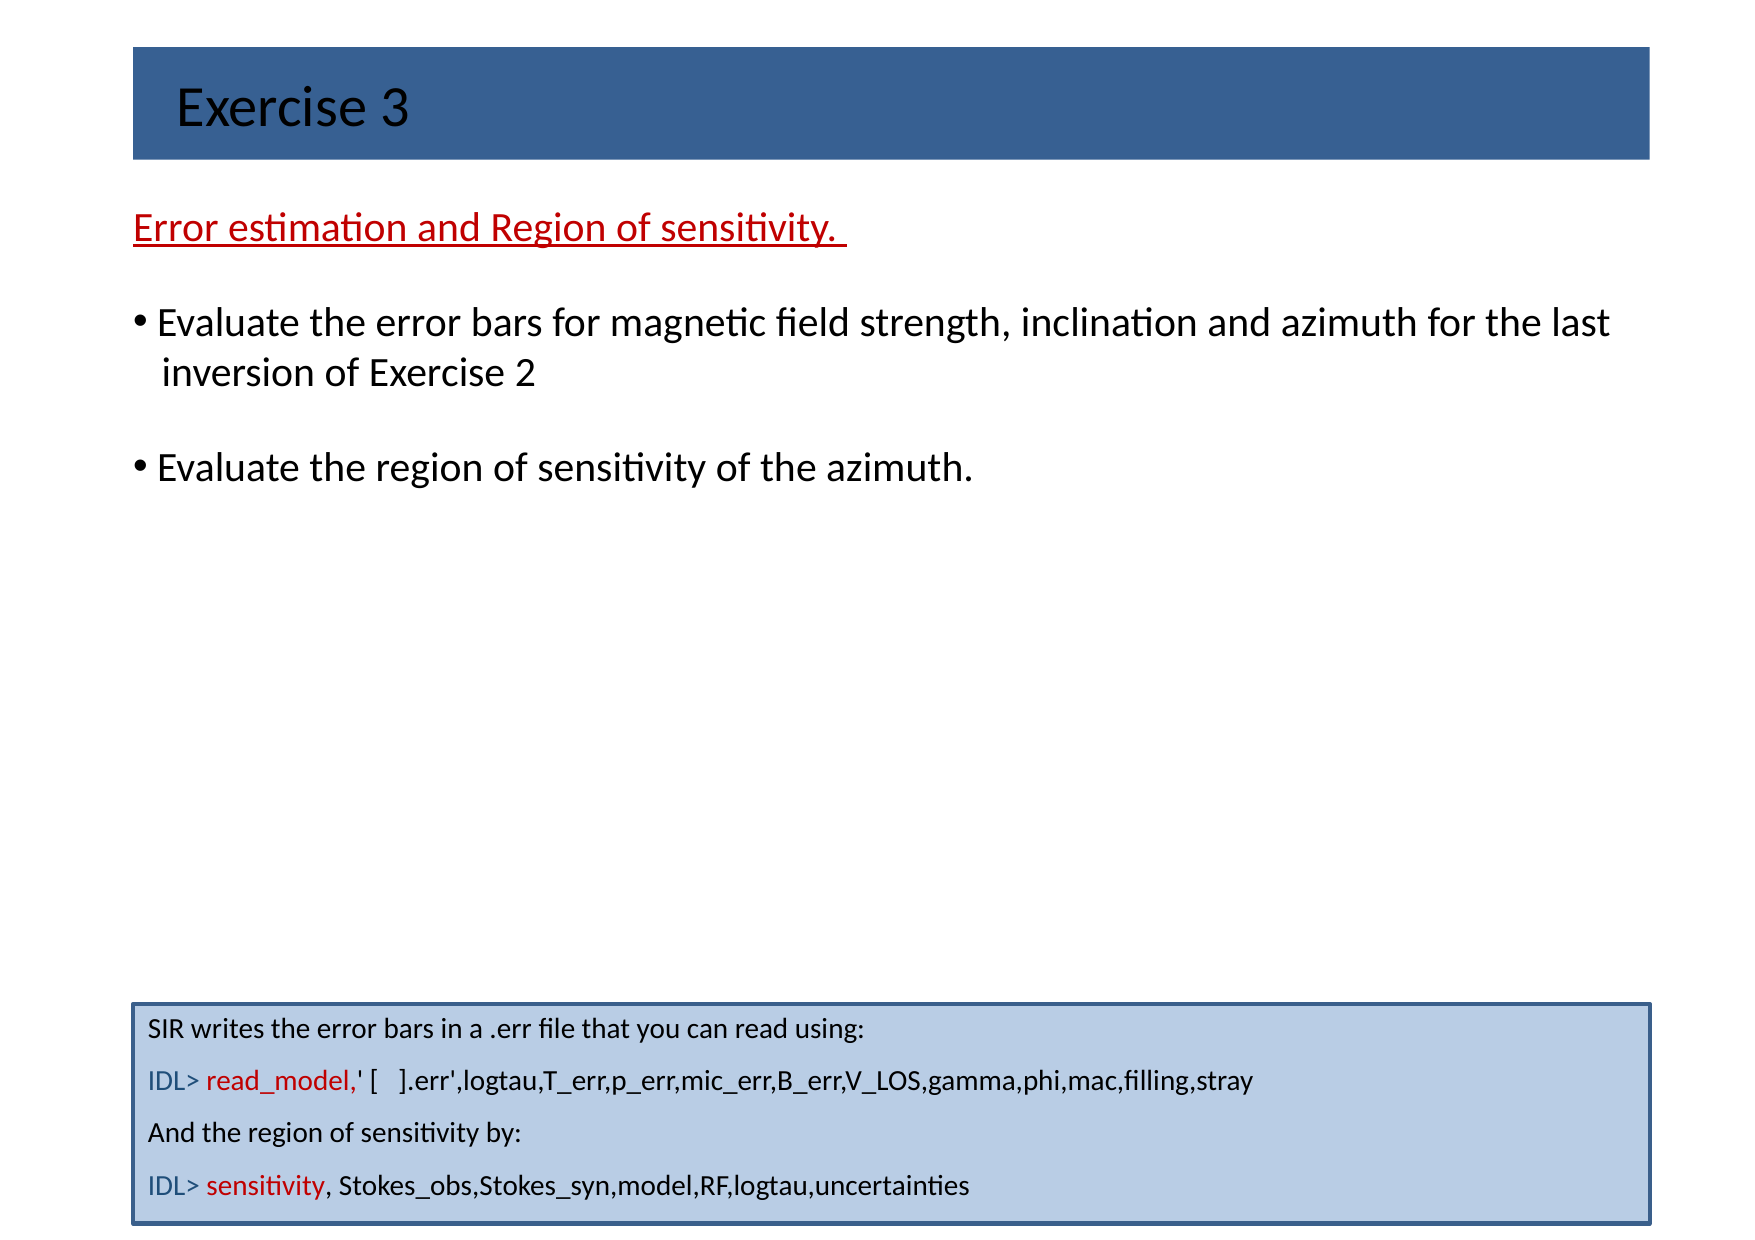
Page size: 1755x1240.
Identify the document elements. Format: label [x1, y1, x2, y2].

text_box [131, 199, 1652, 1226]
text_box [133, 47, 1650, 160]
